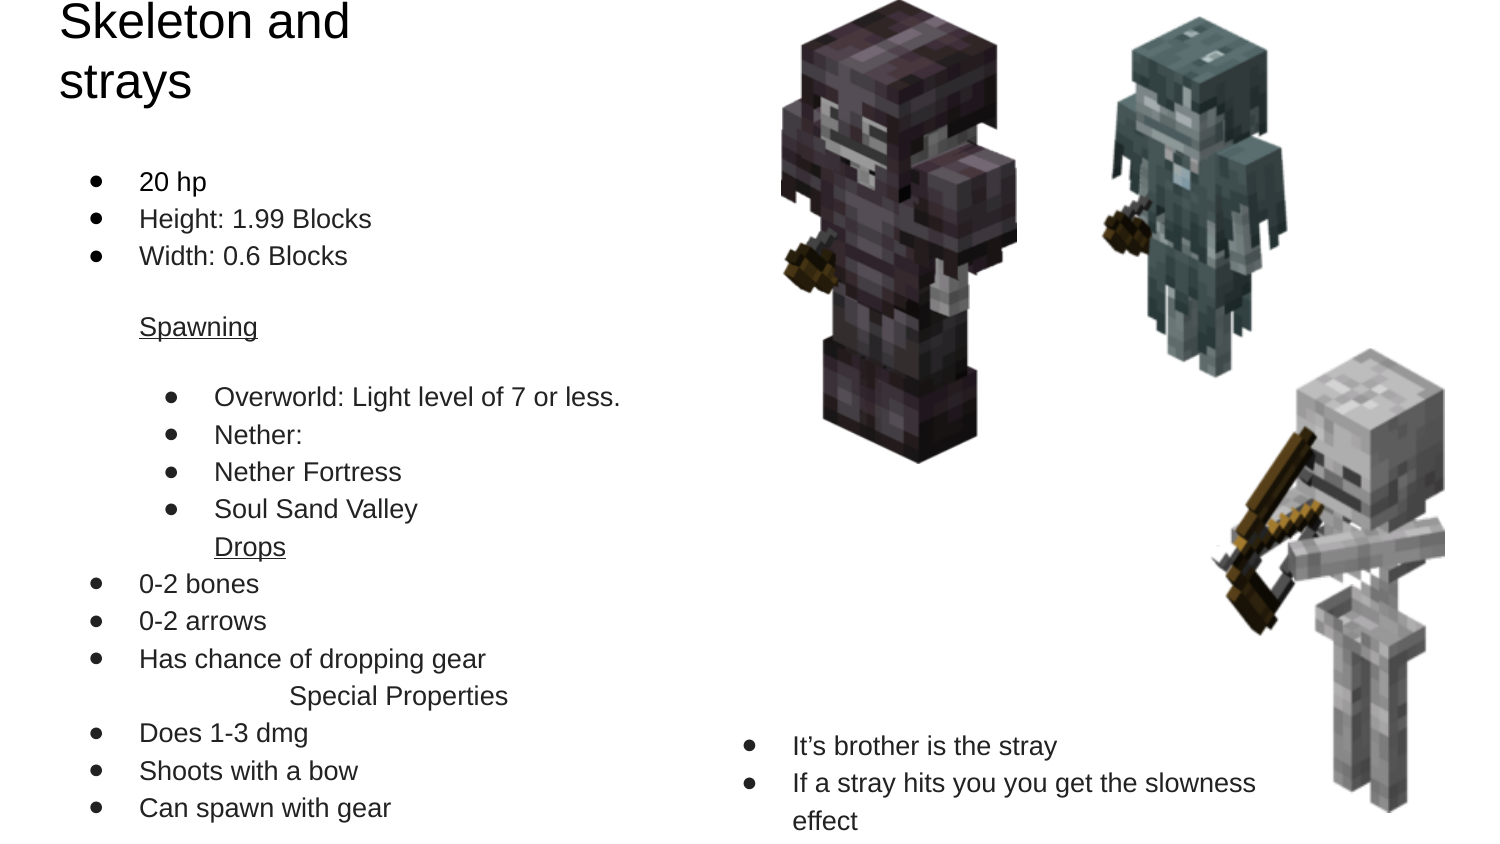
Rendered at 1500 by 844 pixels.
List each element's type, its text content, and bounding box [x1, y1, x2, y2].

picture [1077, 16, 1446, 813]
picture [781, 0, 1017, 464]
list It’s brother is the stray If a stray hits you you get the slowness effect [702, 642, 1334, 844]
title Skeleton and strays [44, 0, 505, 124]
list 20 hp Height: 1.99 Blocks Width: 0.6 Blocks Spawning Overworld: Light level of 7 or less. Nether: Nether Fortress Soul Sand Valley Drops 0-2 bones 0-2 arrows Has chance of dropping gear Special Properties Does 1-3 dmg Shoots with a bow Can spawn with gear [49, 144, 680, 833]
